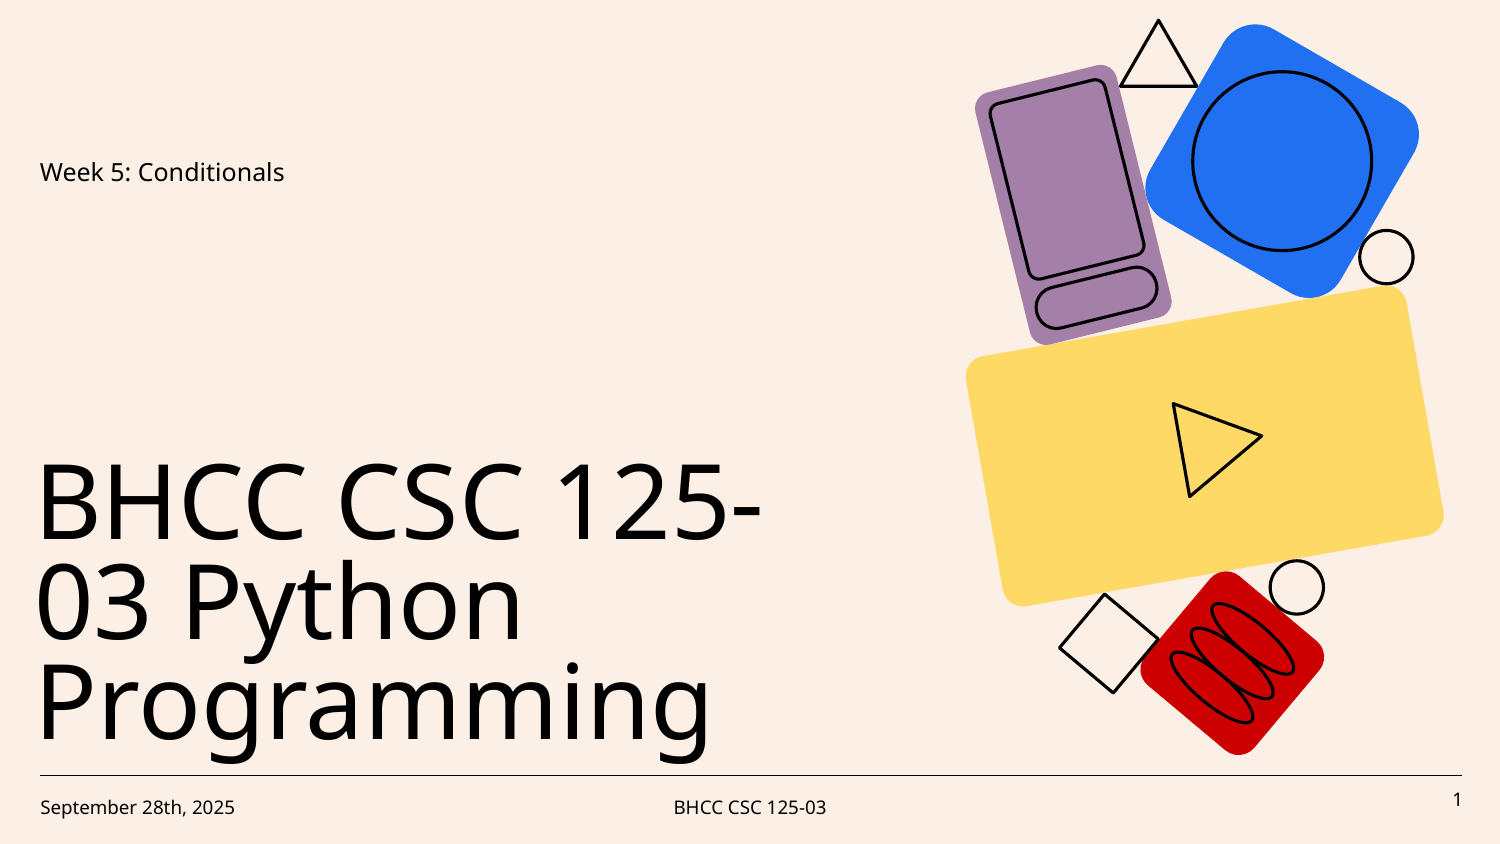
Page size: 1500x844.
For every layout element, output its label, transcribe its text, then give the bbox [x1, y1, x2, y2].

title BHCC CSC 125-03 Python Programming [19, 444, 891, 751]
list BHCC CSC 125-03 [627, 777, 873, 828]
slide_number ‹#› [1388, 775, 1478, 827]
subtitle Week 5: Conditionals [25, 136, 477, 284]
list September 28th, 2025 [25, 777, 315, 828]
